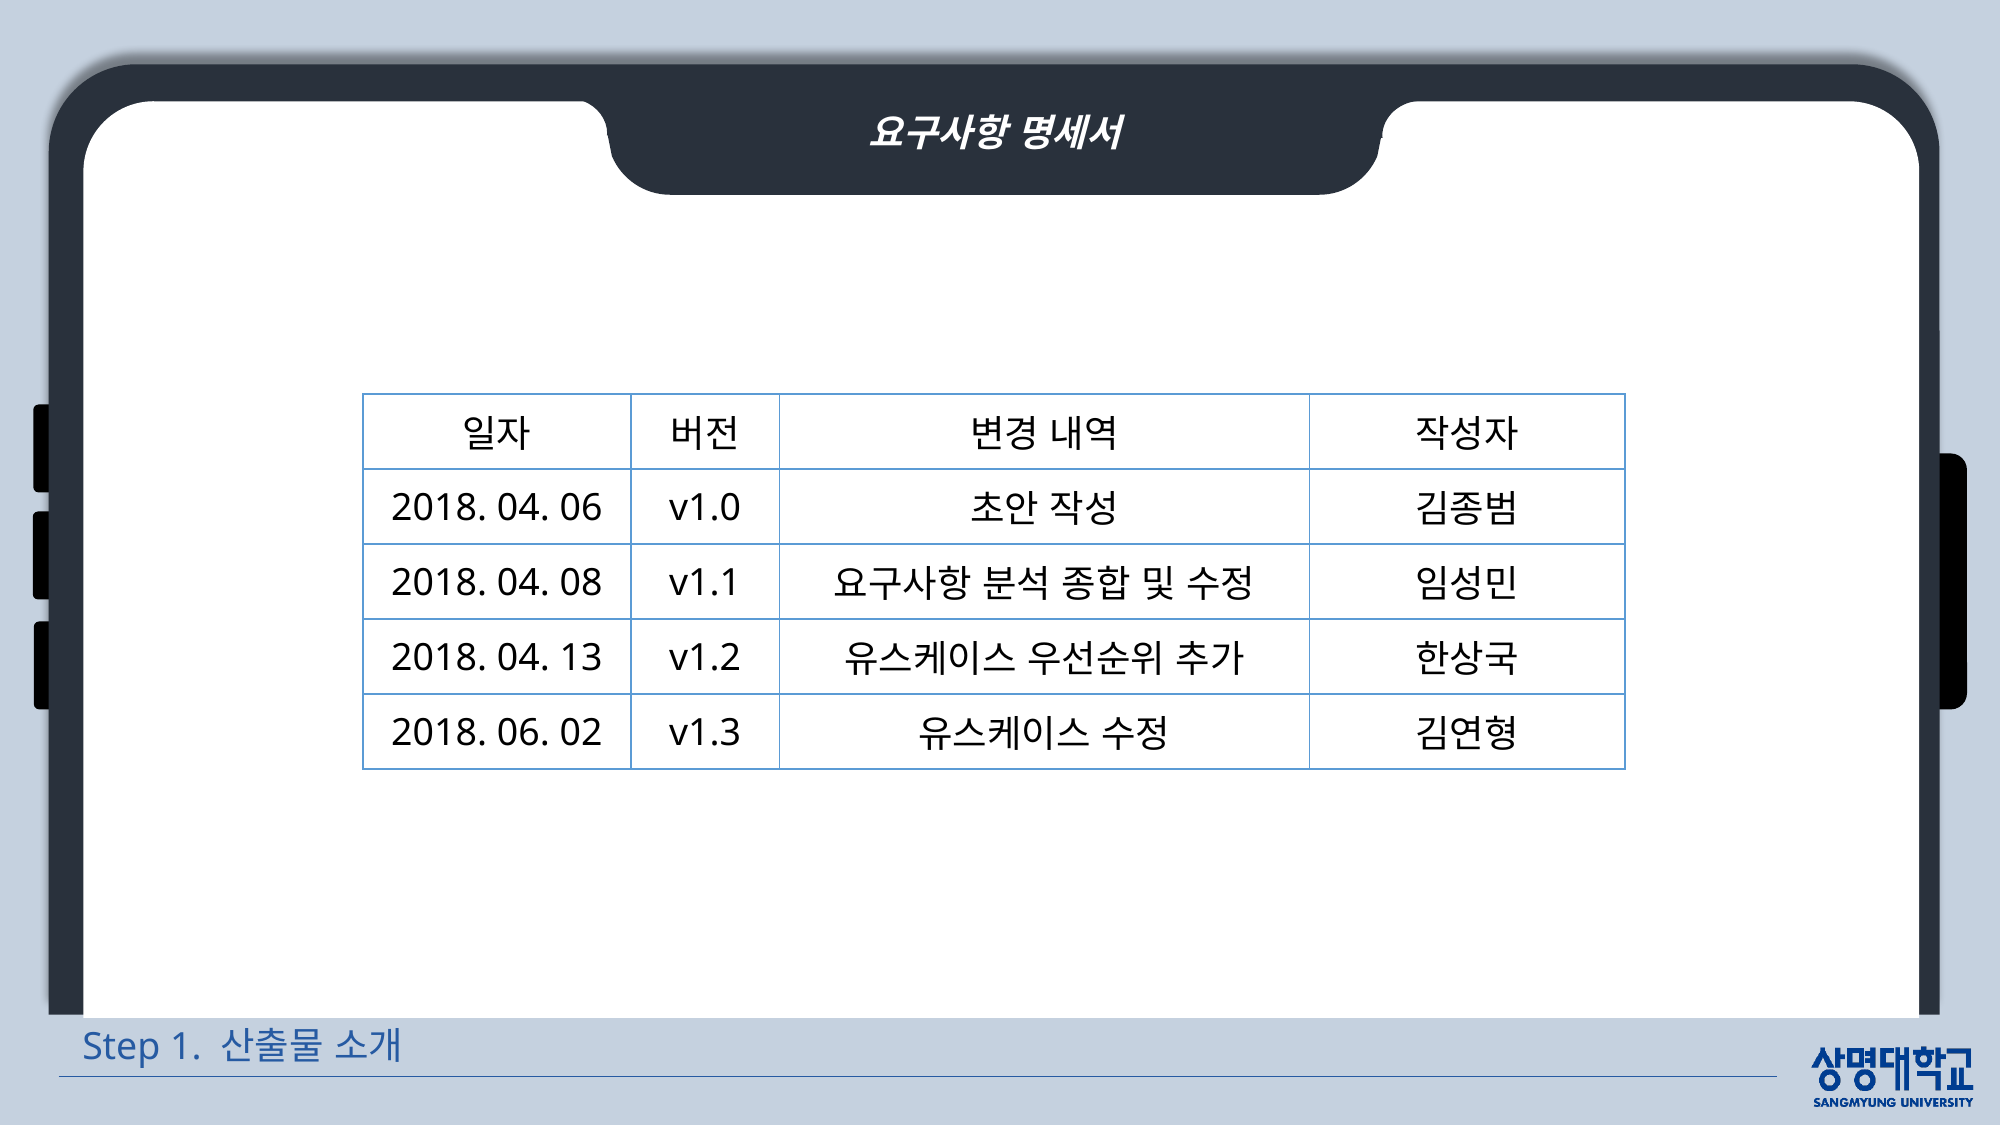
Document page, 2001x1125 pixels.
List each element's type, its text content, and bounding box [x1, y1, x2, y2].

picture [1807, 1044, 1977, 1109]
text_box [32, 64, 1968, 1018]
text_box Step 1. 산출물 소개 [67, 1018, 419, 1075]
